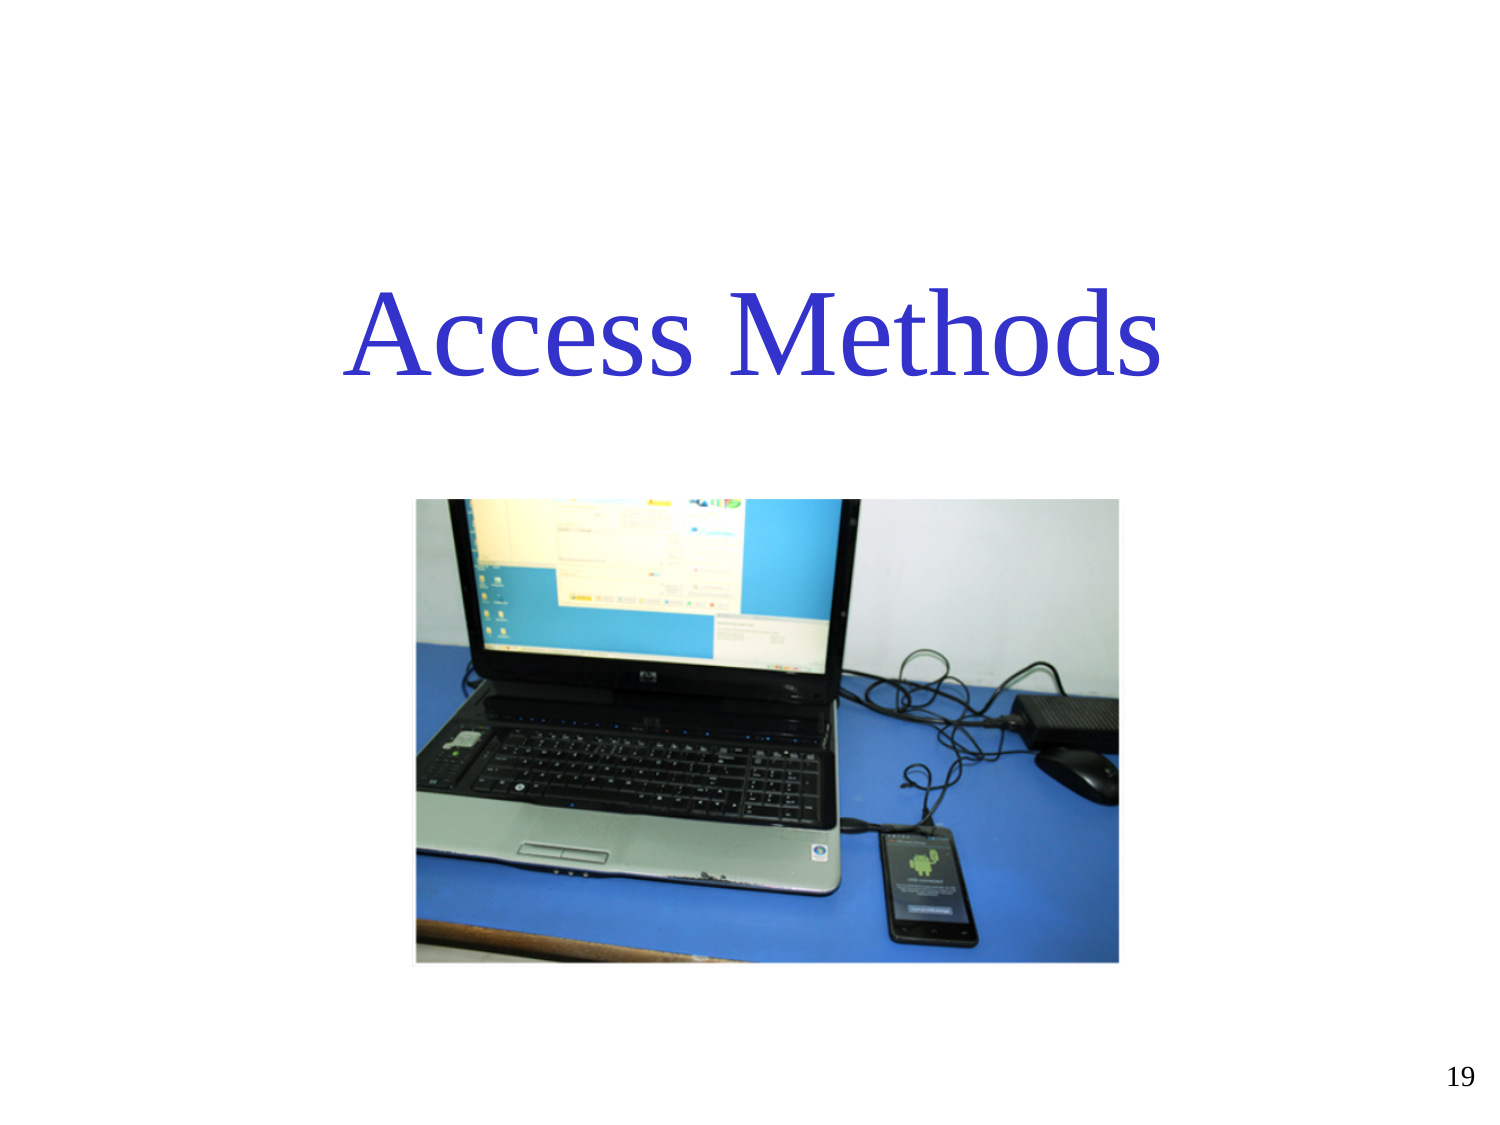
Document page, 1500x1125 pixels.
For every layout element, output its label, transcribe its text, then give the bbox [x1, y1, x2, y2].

picture [412, 499, 1126, 967]
text_box 19 [1345, 1049, 1484, 1100]
title Access Methods [116, 200, 1392, 450]
